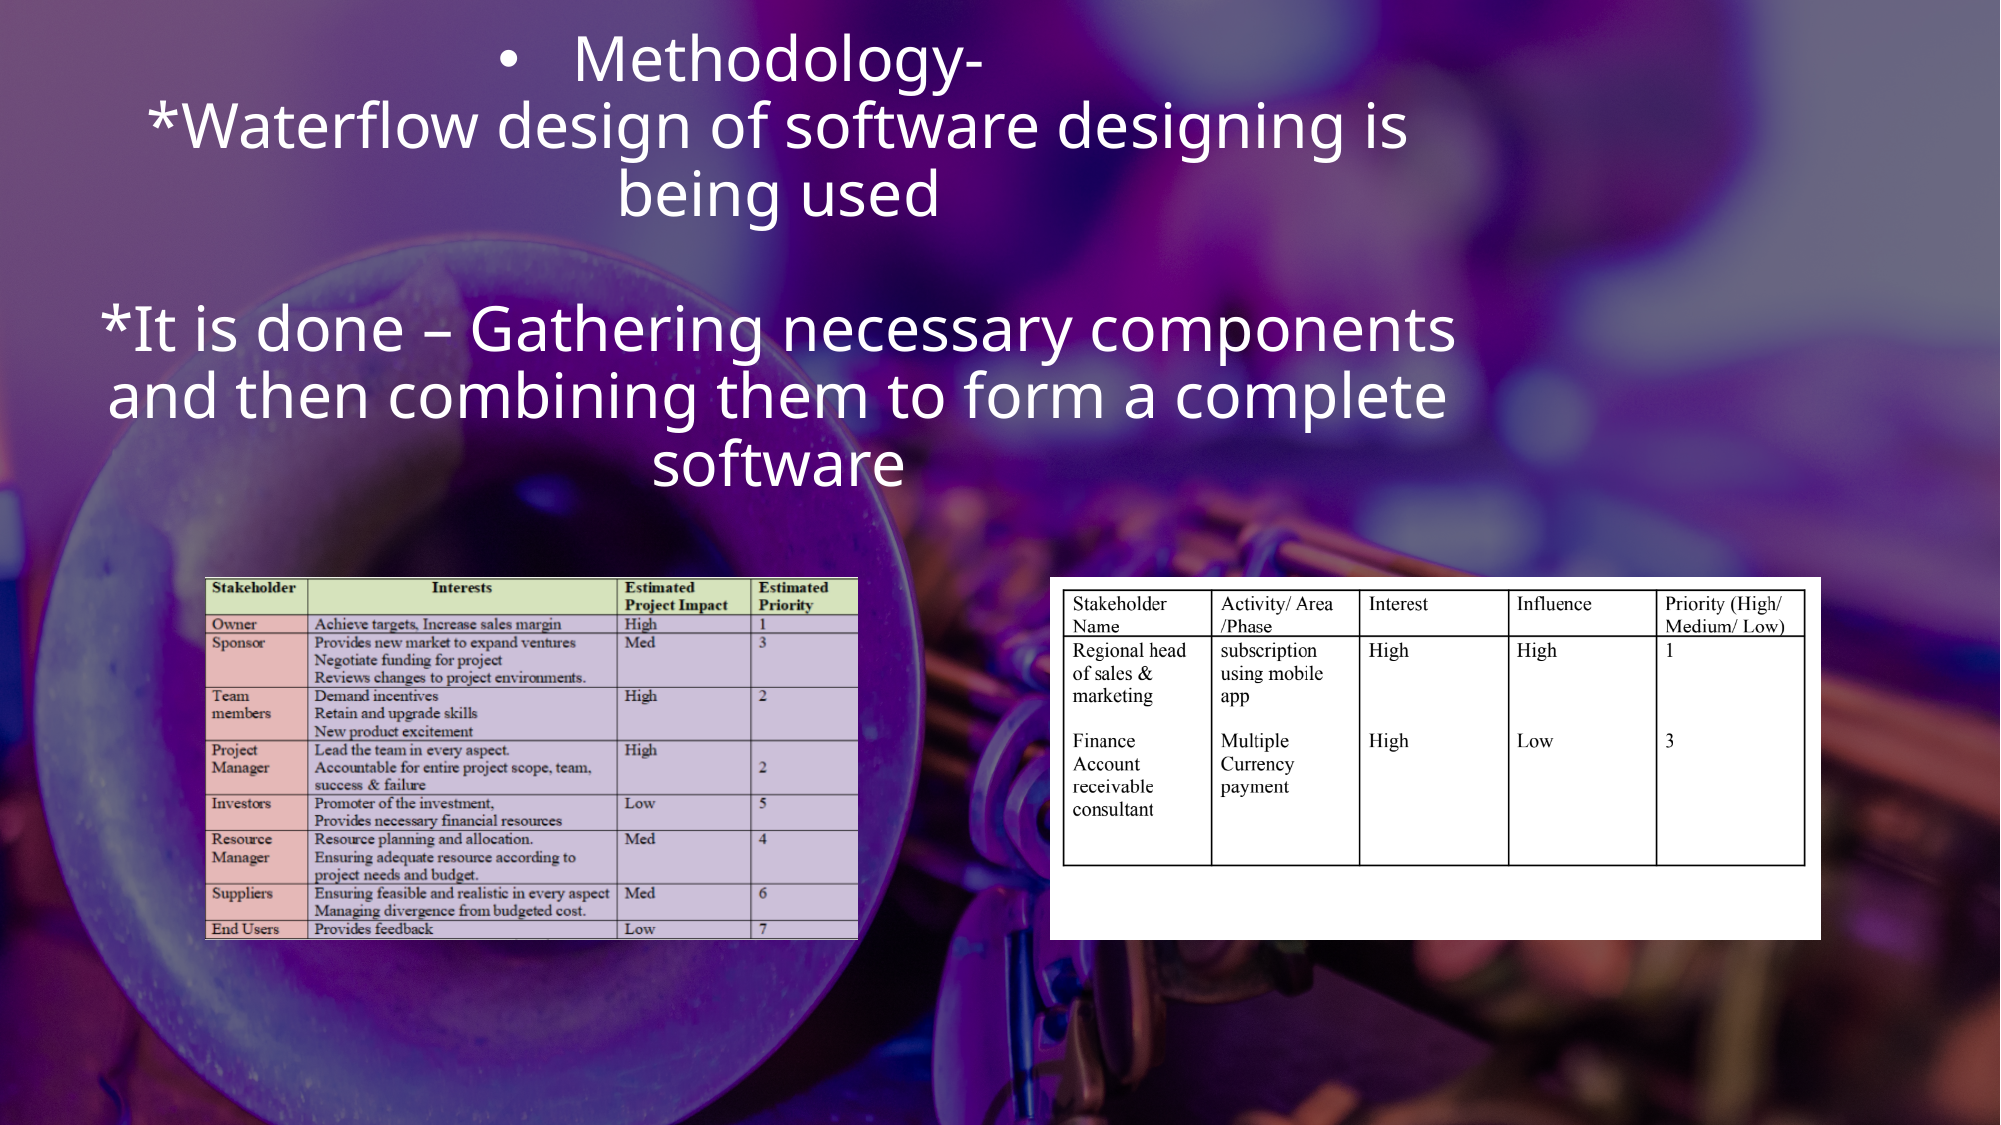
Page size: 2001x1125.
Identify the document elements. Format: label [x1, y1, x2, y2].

list [0, 0, 2000, 1125]
picture [205, 577, 858, 940]
picture [1050, 577, 1821, 940]
